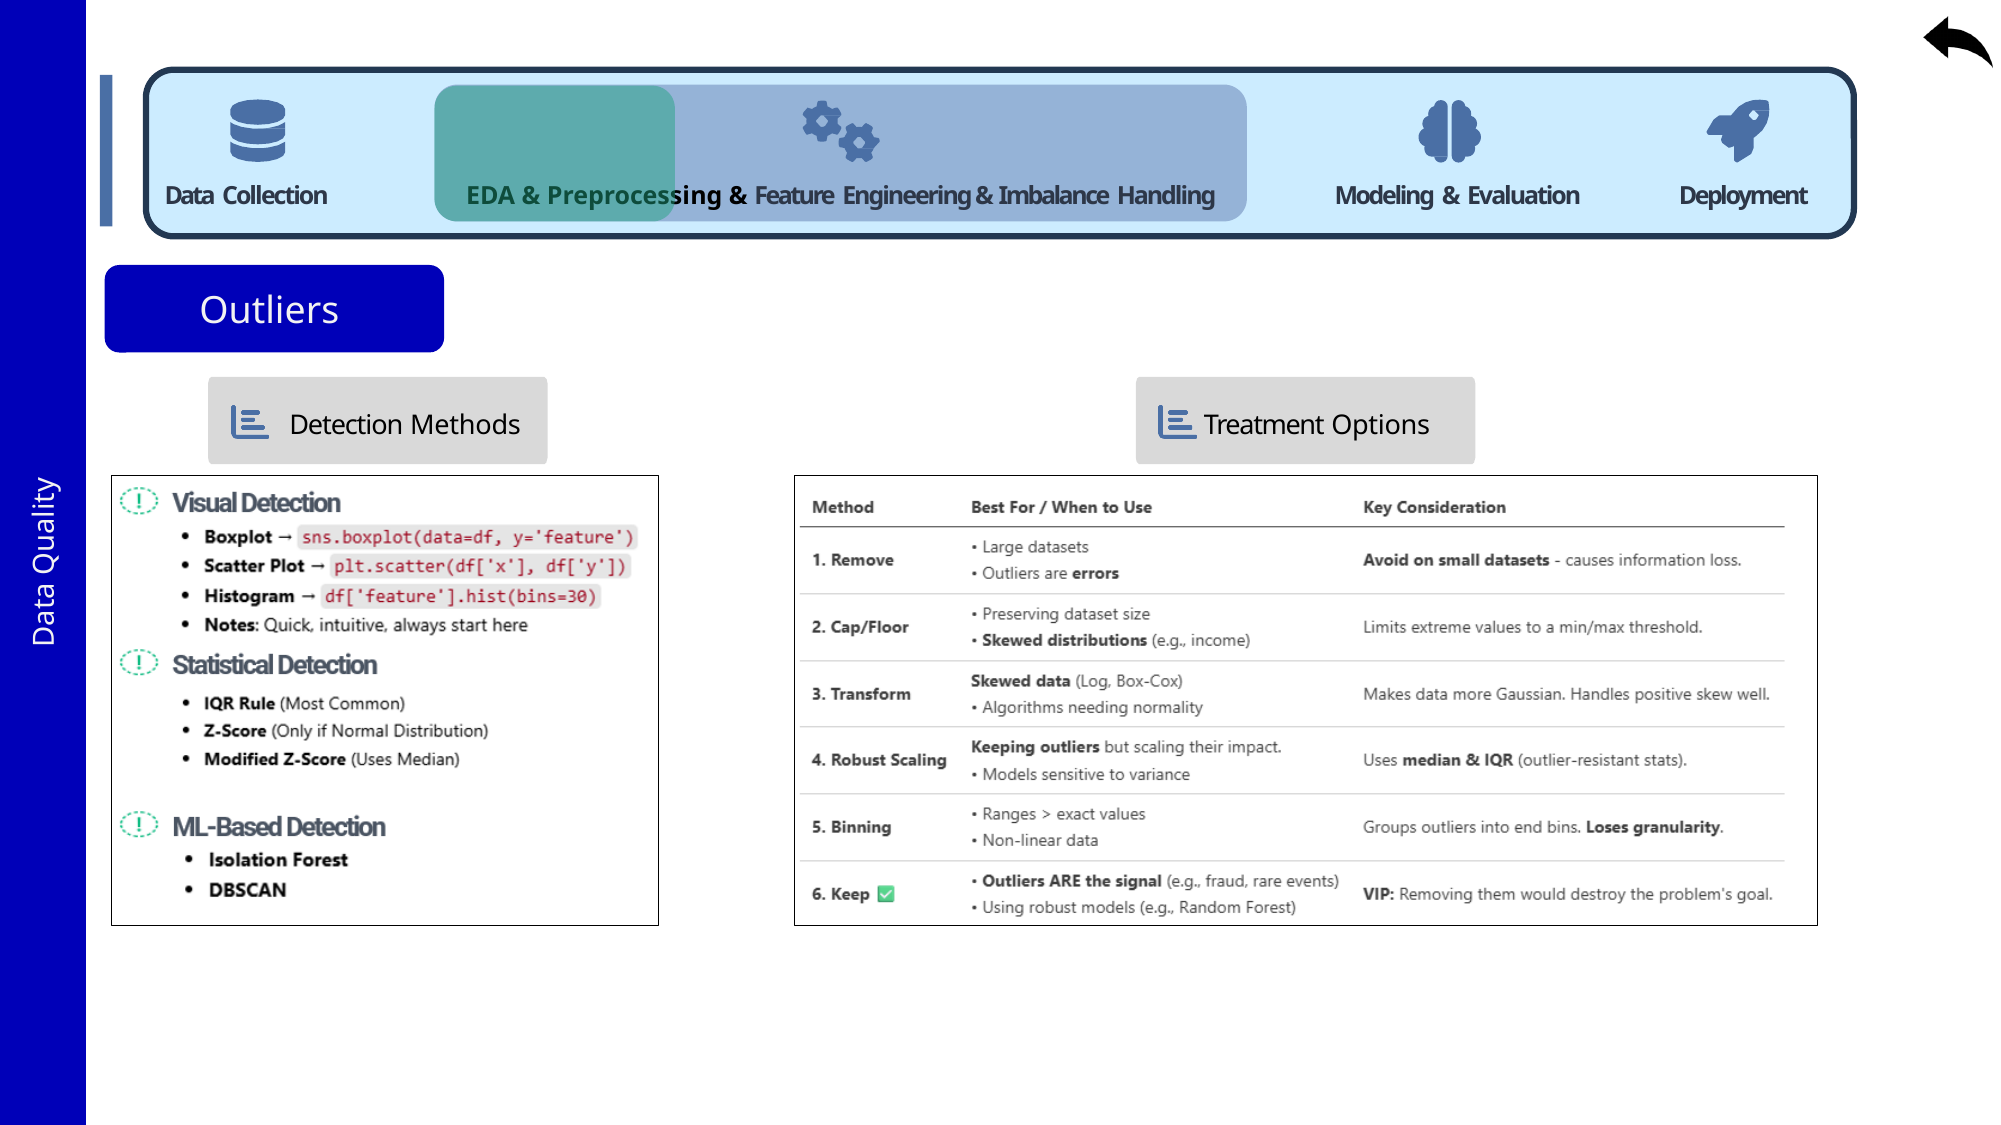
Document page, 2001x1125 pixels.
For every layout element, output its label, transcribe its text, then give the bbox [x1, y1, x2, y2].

text_box Data Quality [0, 0, 88, 1125]
text_box EDA & Preprocessing & Feature Engineering & Imbalance Handling [675, 177, 1247, 210]
text_box [1418, 100, 1448, 163]
text_box [658, 210, 1247, 224]
text_box Outliers [102, 262, 447, 355]
picture [794, 475, 1817, 926]
text_box [838, 123, 880, 162]
text_box Deployment [1676, 177, 1838, 210]
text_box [207, 376, 548, 465]
text_box [443, 82, 1249, 209]
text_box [1135, 376, 1476, 465]
text_box Data Collection [162, 177, 350, 210]
text_box [230, 141, 286, 162]
text_box [802, 100, 842, 142]
text_box [230, 99, 286, 125]
text_box [143, 67, 1857, 239]
text_box [432, 83, 677, 224]
picture [111, 475, 659, 926]
text_box [1451, 100, 1481, 163]
picture [1916, 0, 2000, 84]
text_box [230, 122, 286, 145]
text_box [1706, 99, 1770, 163]
text_box Modeling & Evaluation [1332, 177, 1592, 210]
